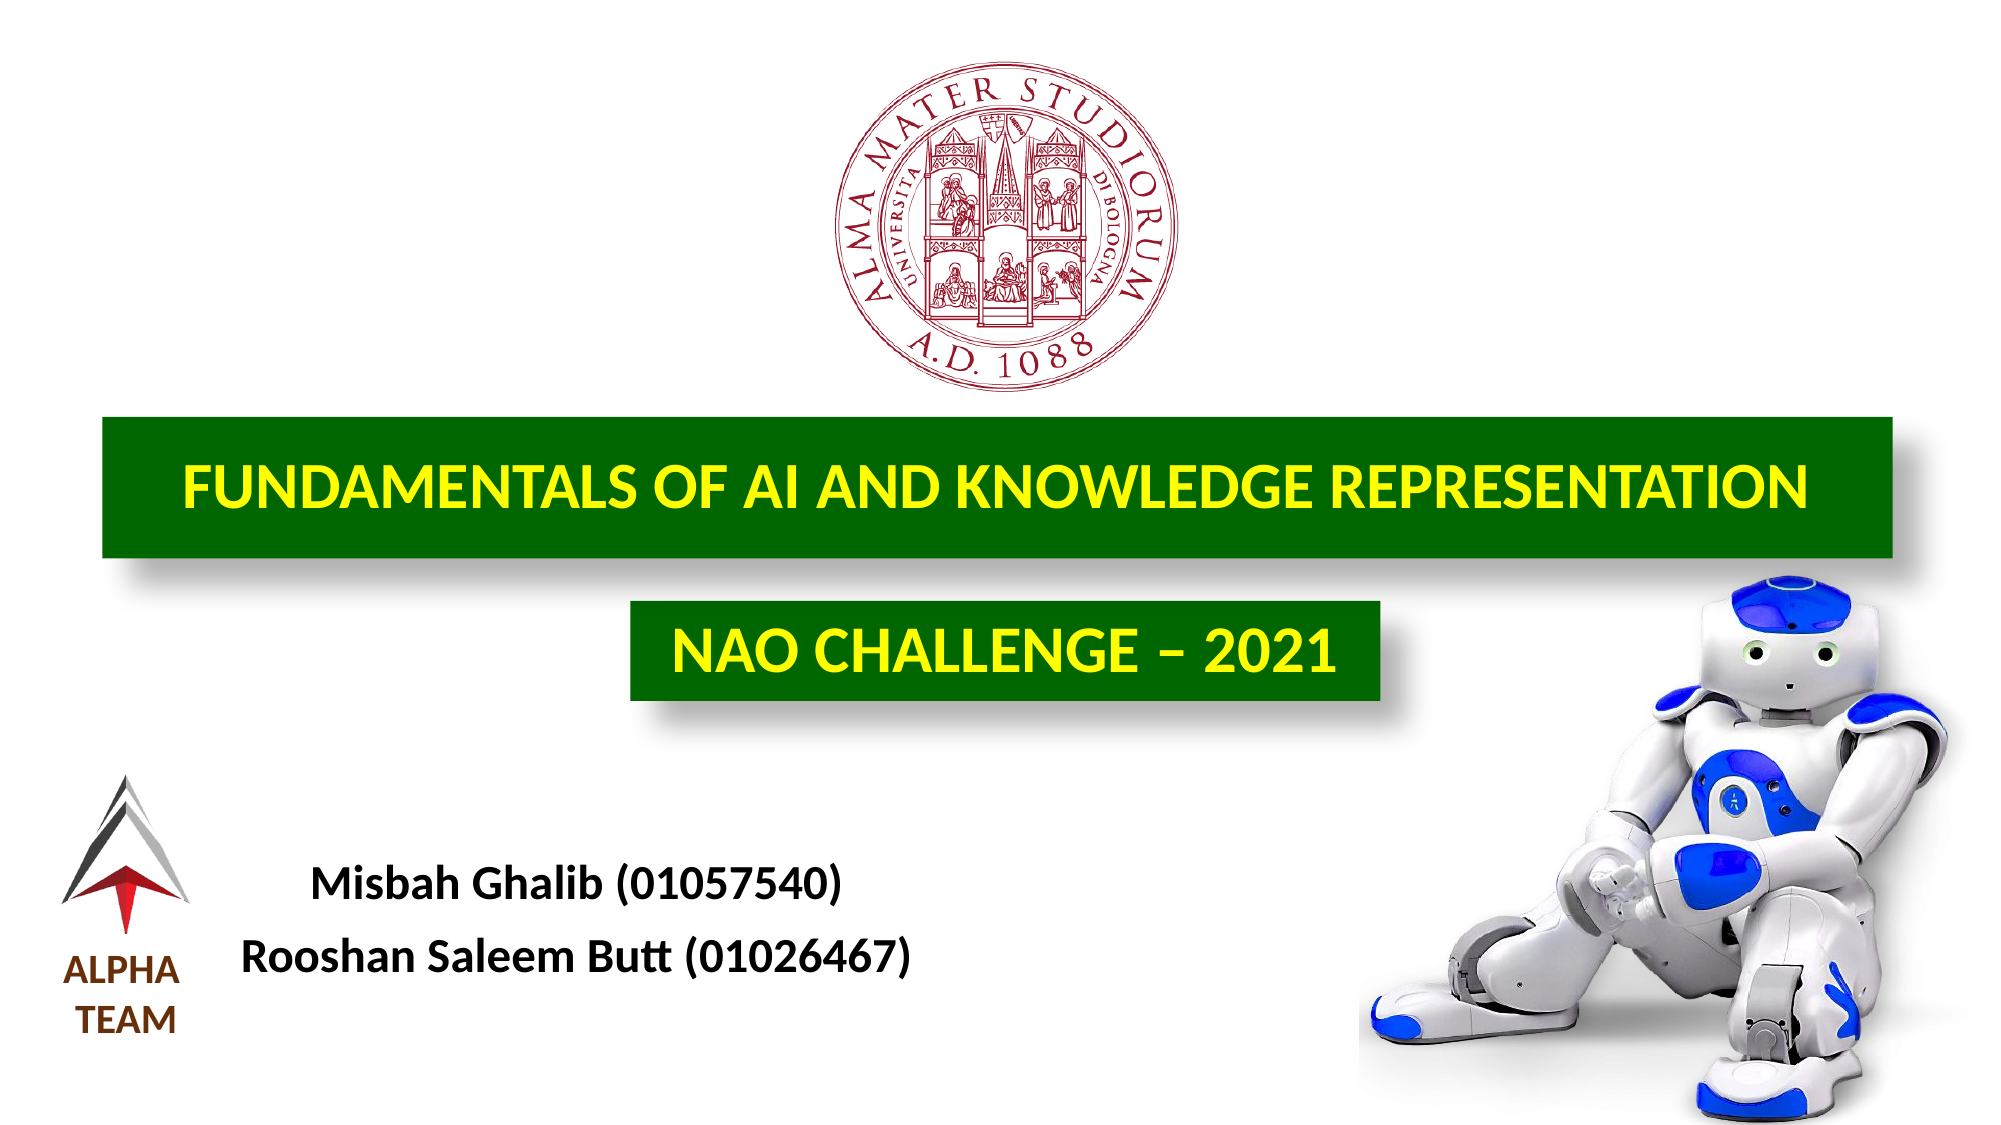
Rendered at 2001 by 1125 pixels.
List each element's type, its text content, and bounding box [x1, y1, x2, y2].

picture [835, 58, 1181, 394]
subtitle Misbah Ghalib (01057540) Rooshan Saleem Butt (01026467) [246, 849, 952, 991]
picture [1359, 566, 1969, 1125]
text_box NAO CHALLENGE – 2021 [630, 606, 1359, 701]
text_box FUNDAMENTALS OF AI AND KNOWLEDGE REPRESENTATION [102, 416, 1893, 559]
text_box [6, 774, 246, 1051]
